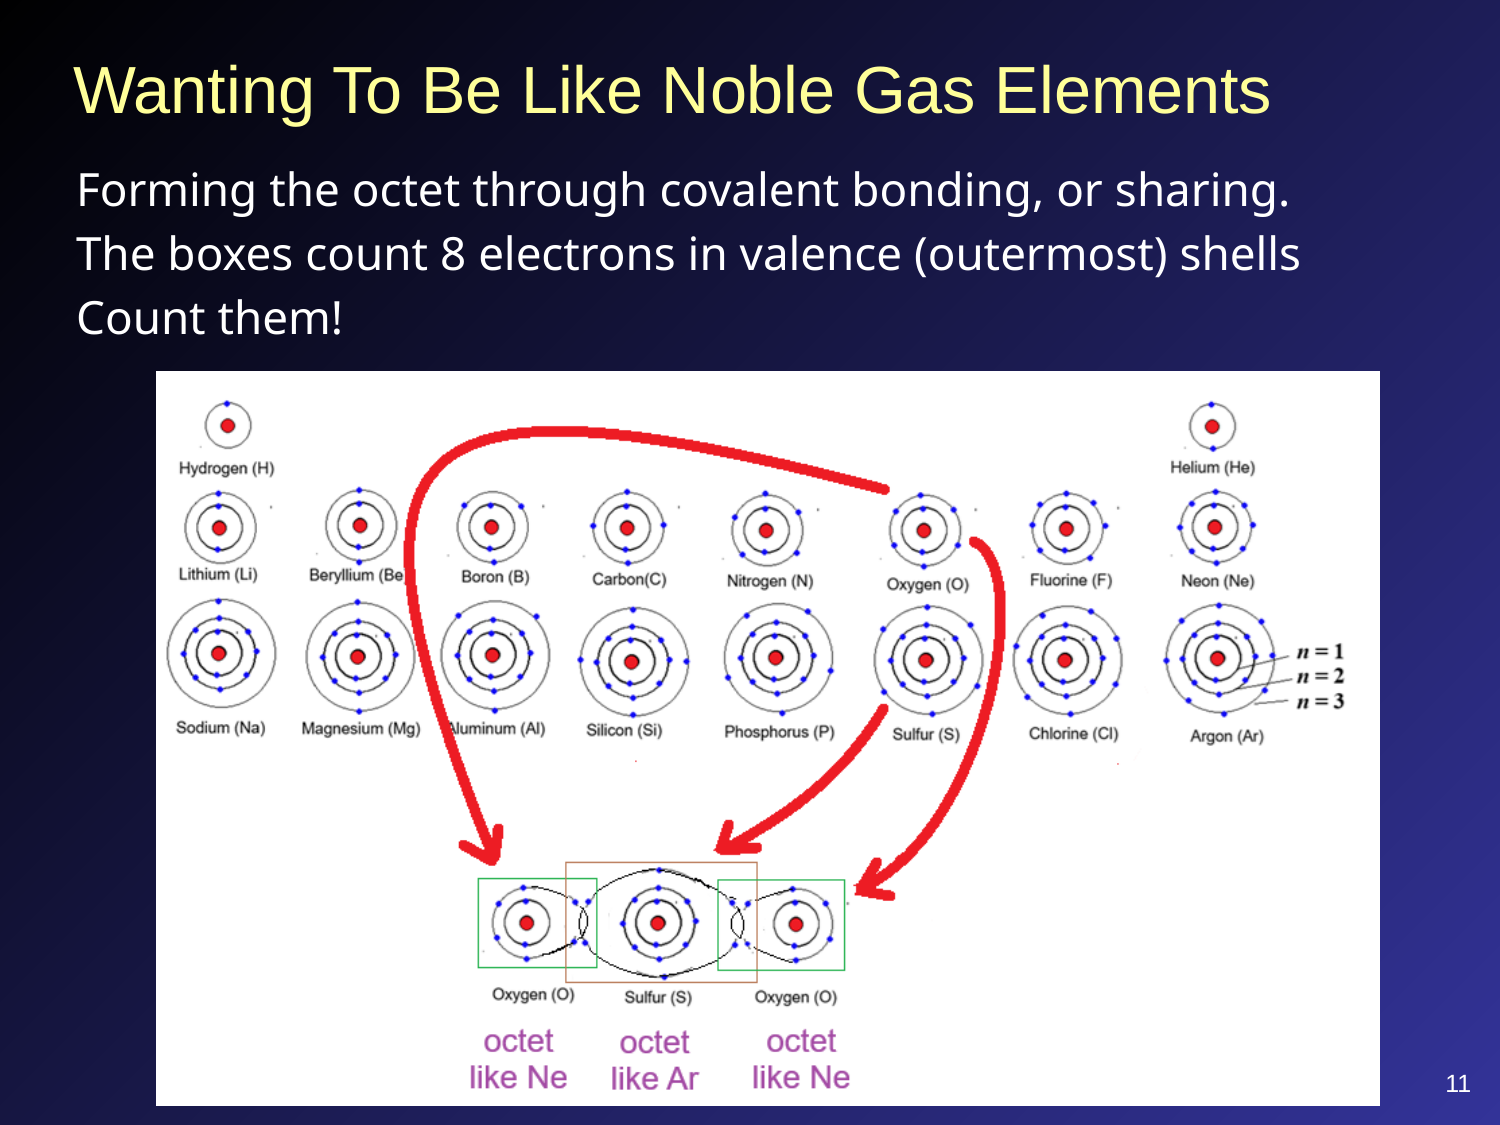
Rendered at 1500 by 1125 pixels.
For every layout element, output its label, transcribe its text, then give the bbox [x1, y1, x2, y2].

slide_number 11 [1380, 1052, 1487, 1112]
title Wanting To Be Like Noble Gas Elements [58, 38, 1441, 136]
picture [155, 371, 1380, 1106]
list Forming the octet through covalent bonding, or sharing. The boxes count 8 electrons in valence (outermost) shells Count them! [60, 152, 1438, 355]
